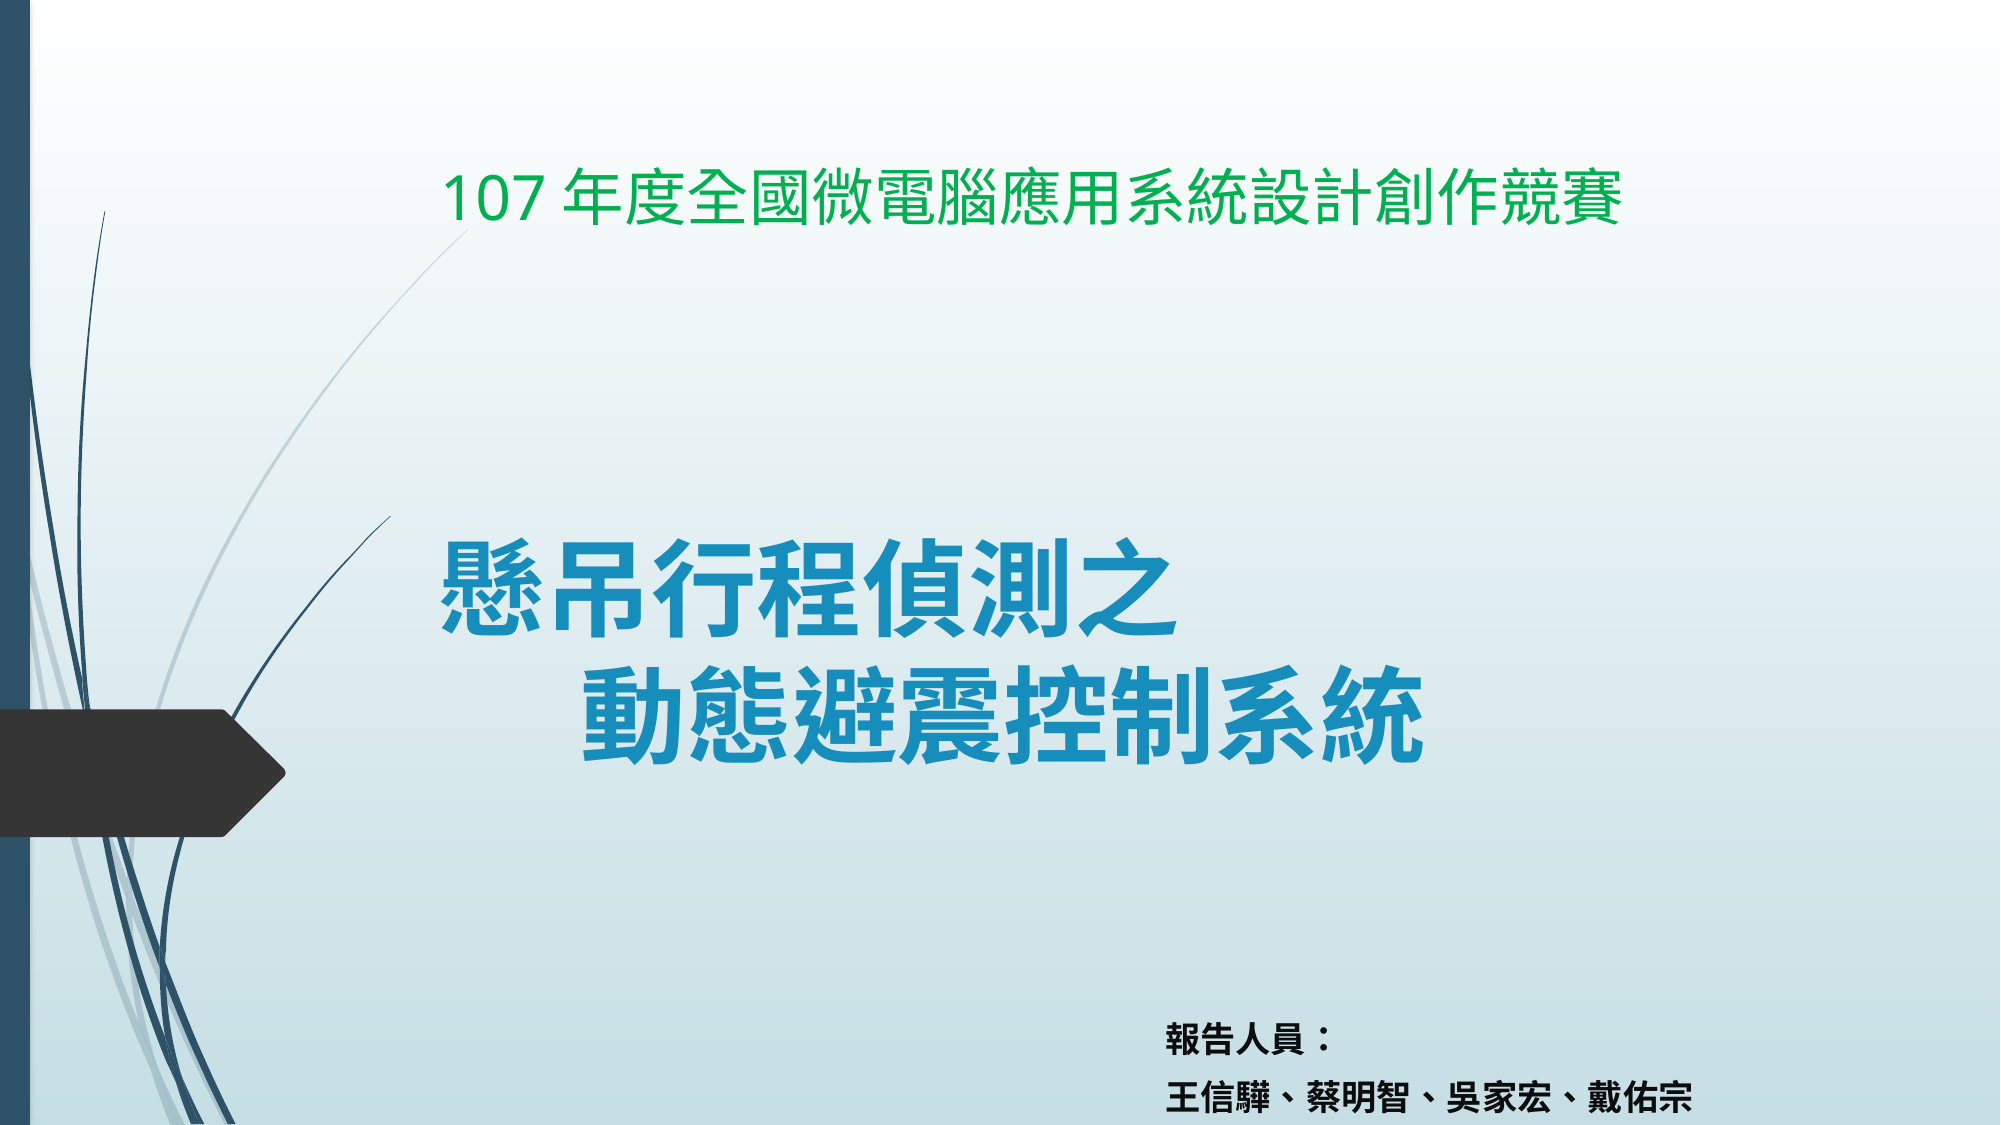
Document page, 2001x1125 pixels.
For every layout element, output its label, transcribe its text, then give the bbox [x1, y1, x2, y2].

text_box 107年度全國微電腦應用系統設計創作競賽 [424, 150, 1641, 220]
title 懸吊行程偵測之 動態避震控制系統 [424, 509, 1888, 784]
subtitle 報告人員： 王信驊、蔡明智、吳家宏、戴佑宗 [1150, 1009, 2000, 1125]
